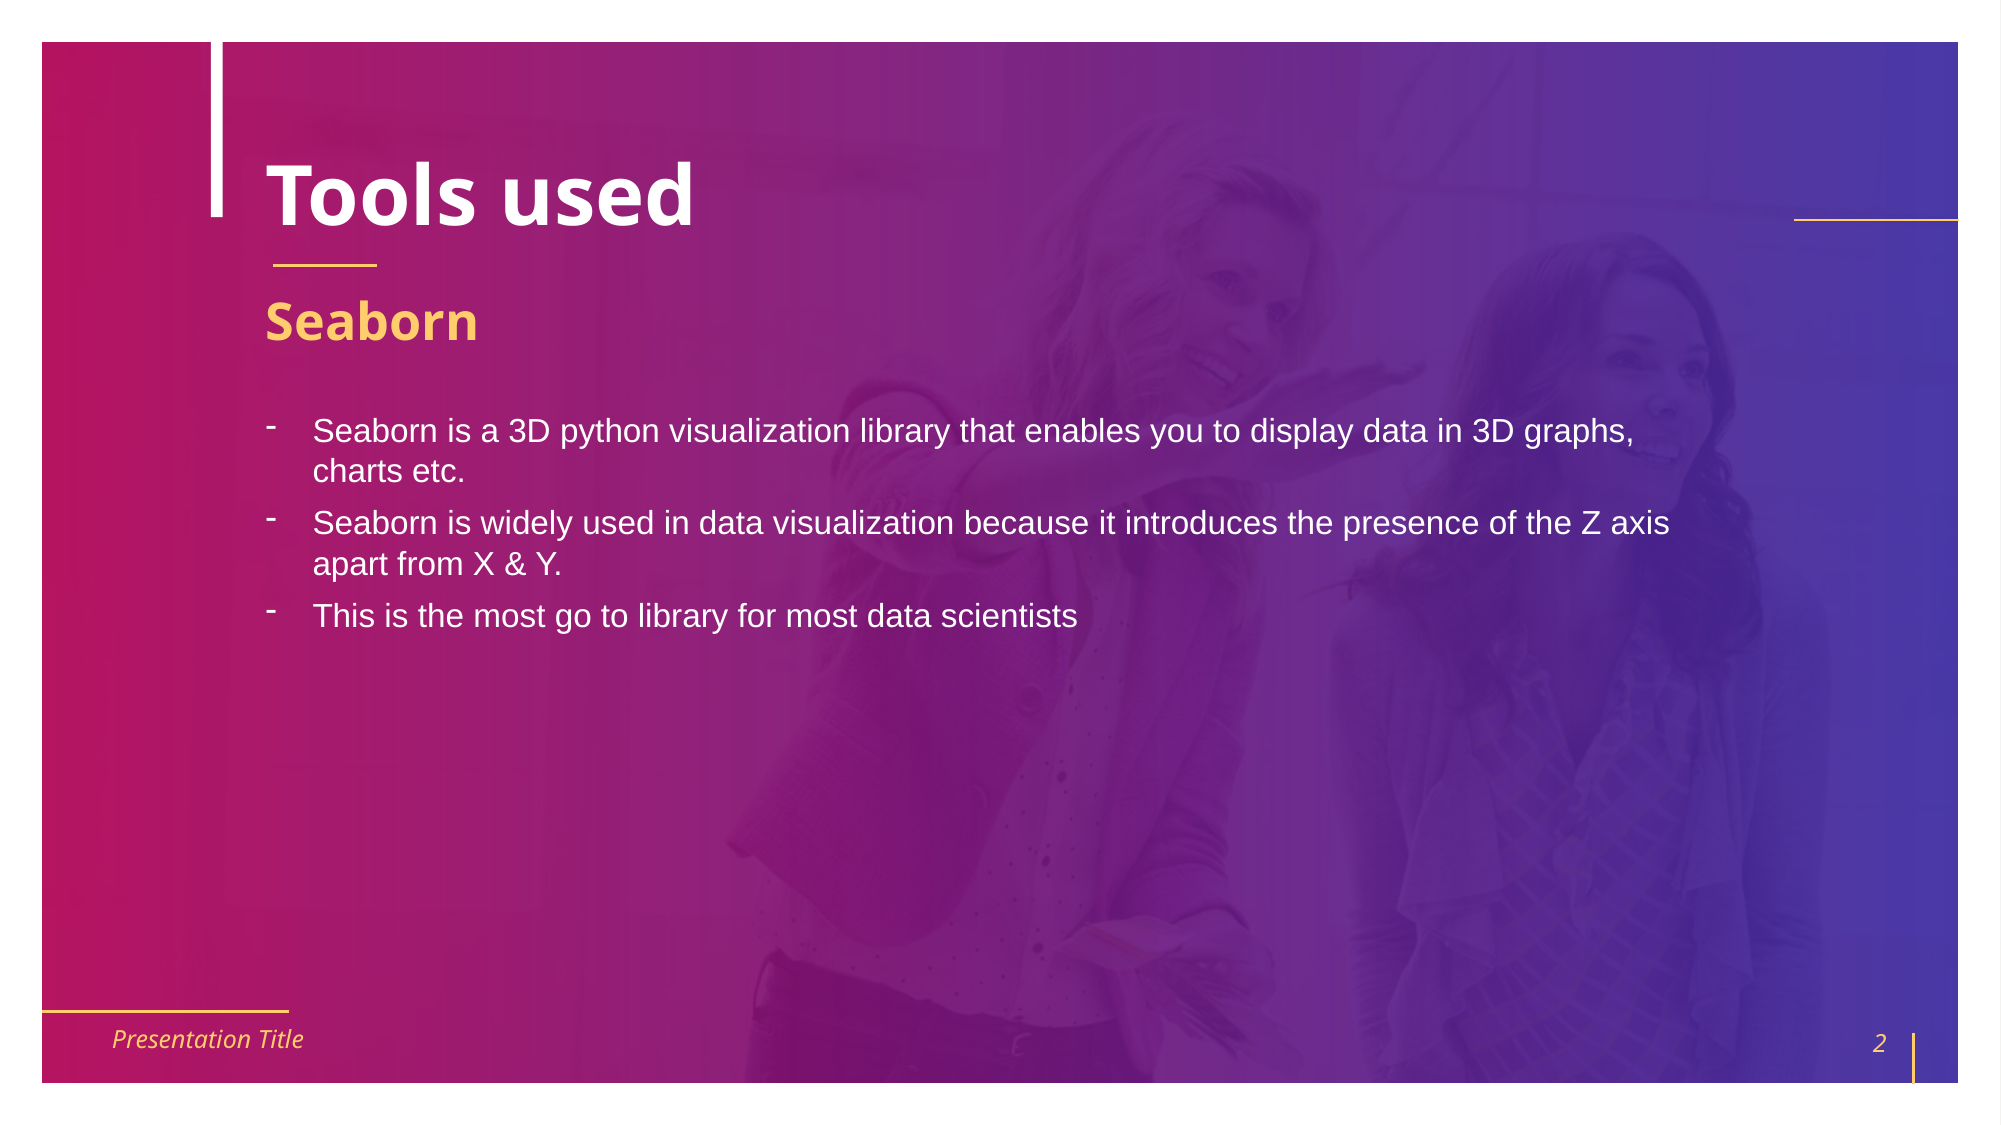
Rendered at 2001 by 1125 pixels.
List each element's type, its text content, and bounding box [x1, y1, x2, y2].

subtitle Seaborn [250, 288, 1727, 402]
footer Presentation Title [96, 1010, 555, 1071]
slide_number 2 [1451, 1015, 1902, 1075]
title Tools used [250, 89, 1727, 288]
list Seaborn is a 3D python visualization library that enables you to display data in 3D graphs, charts etc. Seaborn is widely used in data visualization because it introduces the presence of the Z axis apart from X & Y. This is the most go to library for most data scientists [250, 402, 1727, 768]
